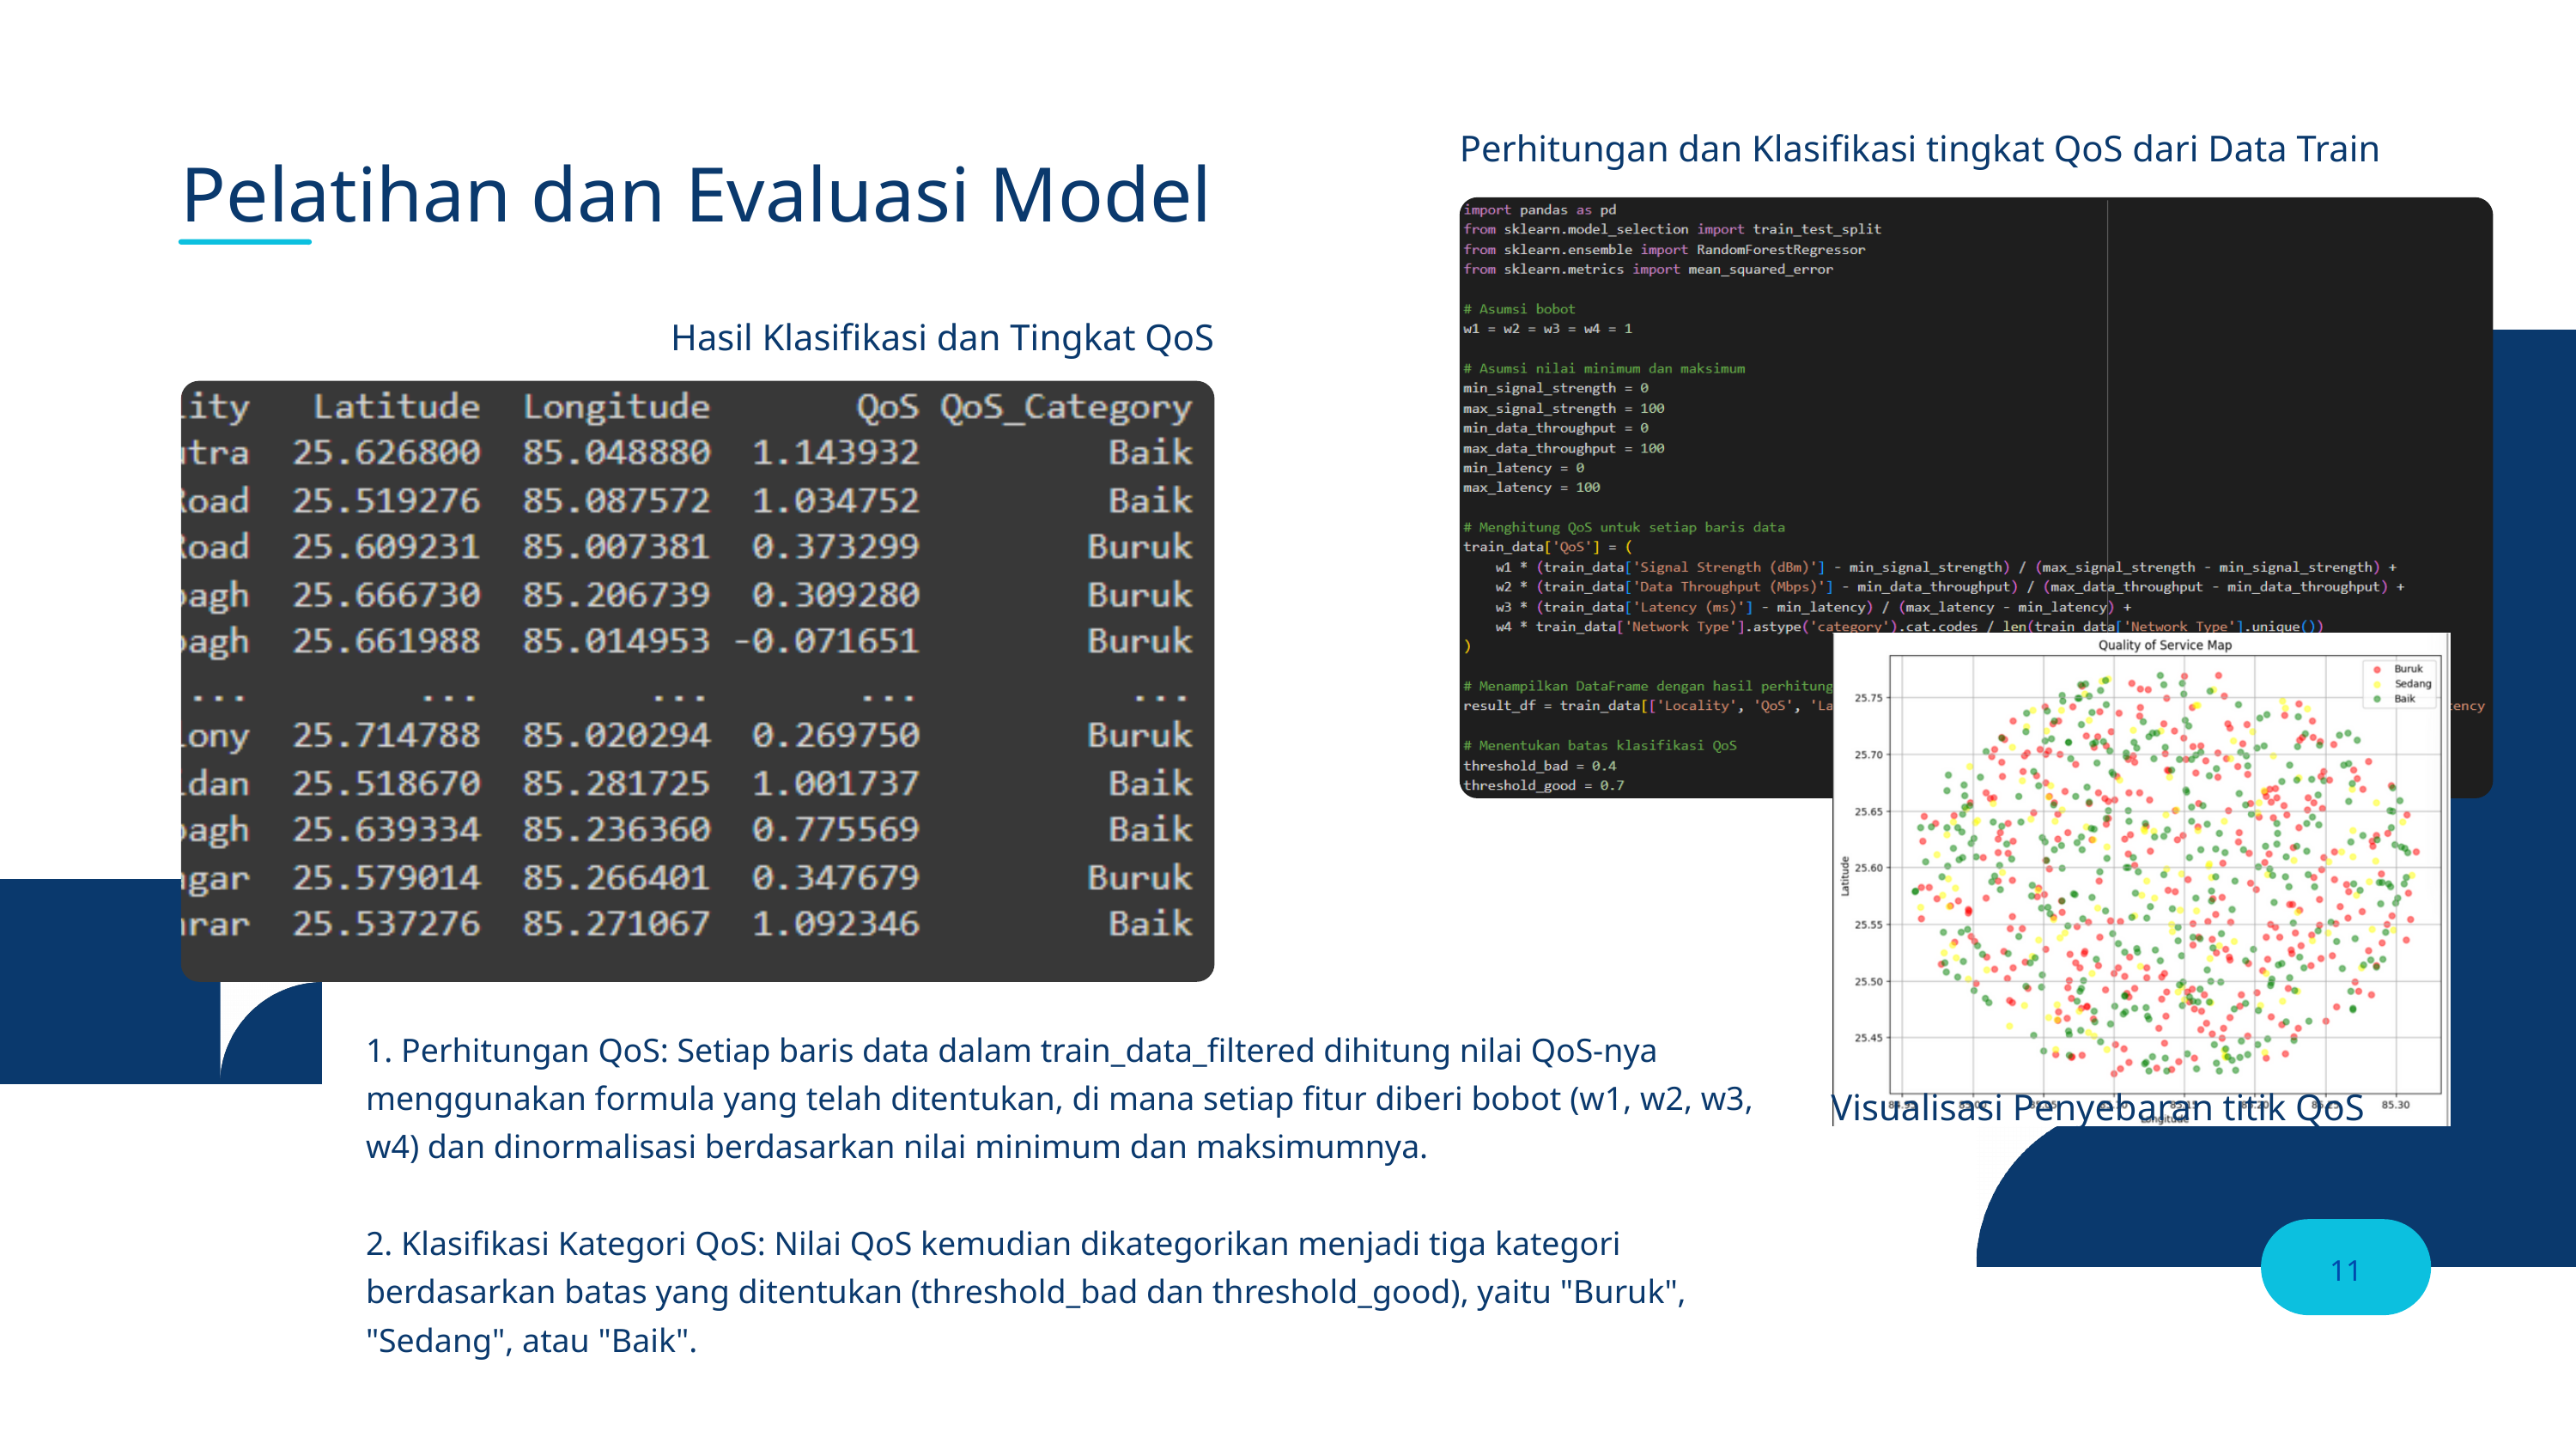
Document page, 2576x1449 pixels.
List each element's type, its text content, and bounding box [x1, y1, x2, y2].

text_box Hasil Klasifikasi dan Tingkat QoS [384, 304, 1215, 358]
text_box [0, 879, 323, 1085]
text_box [2260, 1218, 2432, 1316]
text_box [1832, 806, 1971, 1073]
text_box Visualisasi Penyebaran titik QoS [1831, 1073, 1971, 1128]
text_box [180, 380, 1215, 982]
text_box Perhitungan dan Klasifikasi tingkat QoS dari Data Train [1459, 115, 2513, 169]
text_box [1976, 329, 2576, 1268]
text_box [1459, 197, 2494, 799]
text_box Pelatihan dan Evaluasi Model [180, 154, 1509, 237]
text_box 1. Perhitungan QoS: Setiap baris data dalam train_data_filtered dihitung nilai QoS-nya menggunakan formula yang telah ditentukan, di mana setiap fitur diberi bobot (w1, w2, w3, w4) dan dinormalisasi berdasarkan nilai minimum dan maksimumnya. 2. Klasifikasi Kategori QoS: Nilai QoS kemudian dikategorikan menjadi tiga kategori berdasarkan batas yang ditentukan (threshold_bad dan threshold_good), yaitu "Buruk", "Sedang", atau "Baik". [365, 1020, 1789, 1359]
